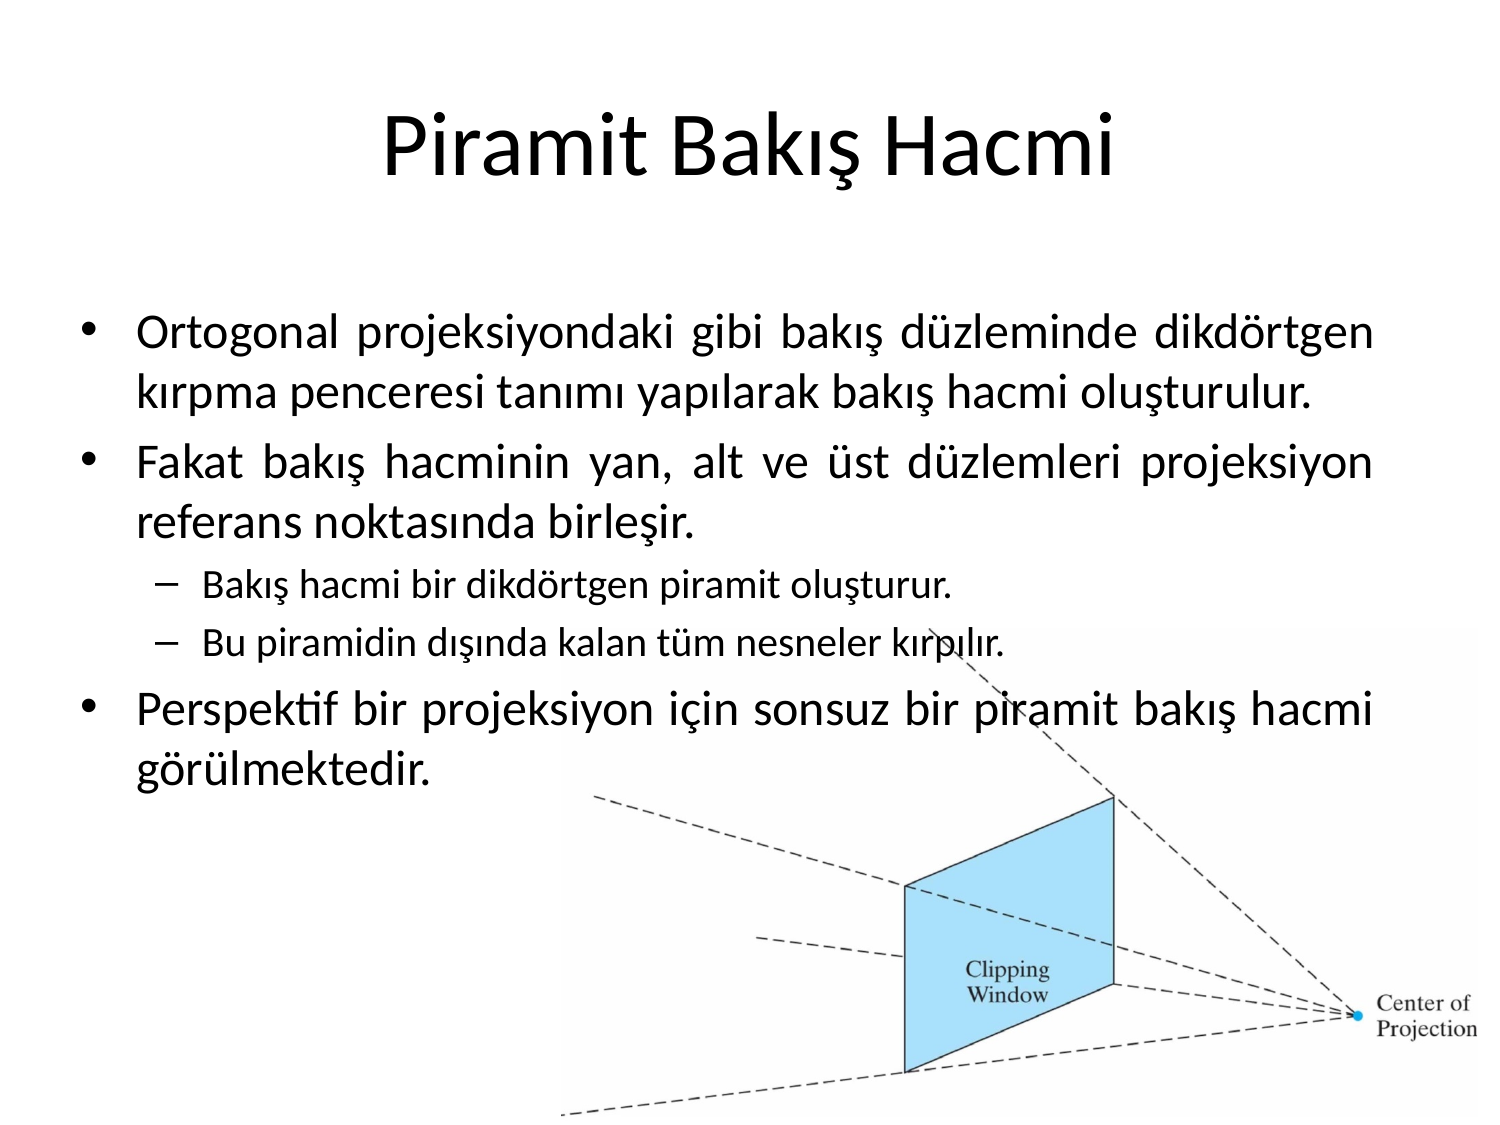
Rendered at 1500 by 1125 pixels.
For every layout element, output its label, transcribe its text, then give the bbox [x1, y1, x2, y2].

title Piramit Bakış Hacmi [75, 45, 1425, 233]
picture [560, 628, 1478, 1125]
list Ortogonal projeksiyondaki gibi bakış düzleminde dikdörtgen kırpma penceresi tanımı yapılarak bakış hacmi oluşturulur. Fakat bakış hacminin yan, alt ve üst düzlemleri projeksiyon referans noktasında birleşir. Bakış hacmi bir dikdörtgen piramit oluşturur. Bu piramidin dışında kalan tüm nesneler kırpılır. Perspektif bir projeksiyon için sonsuz bir piramit bakış hacmi görülmektedir. [64, 290, 1390, 870]
